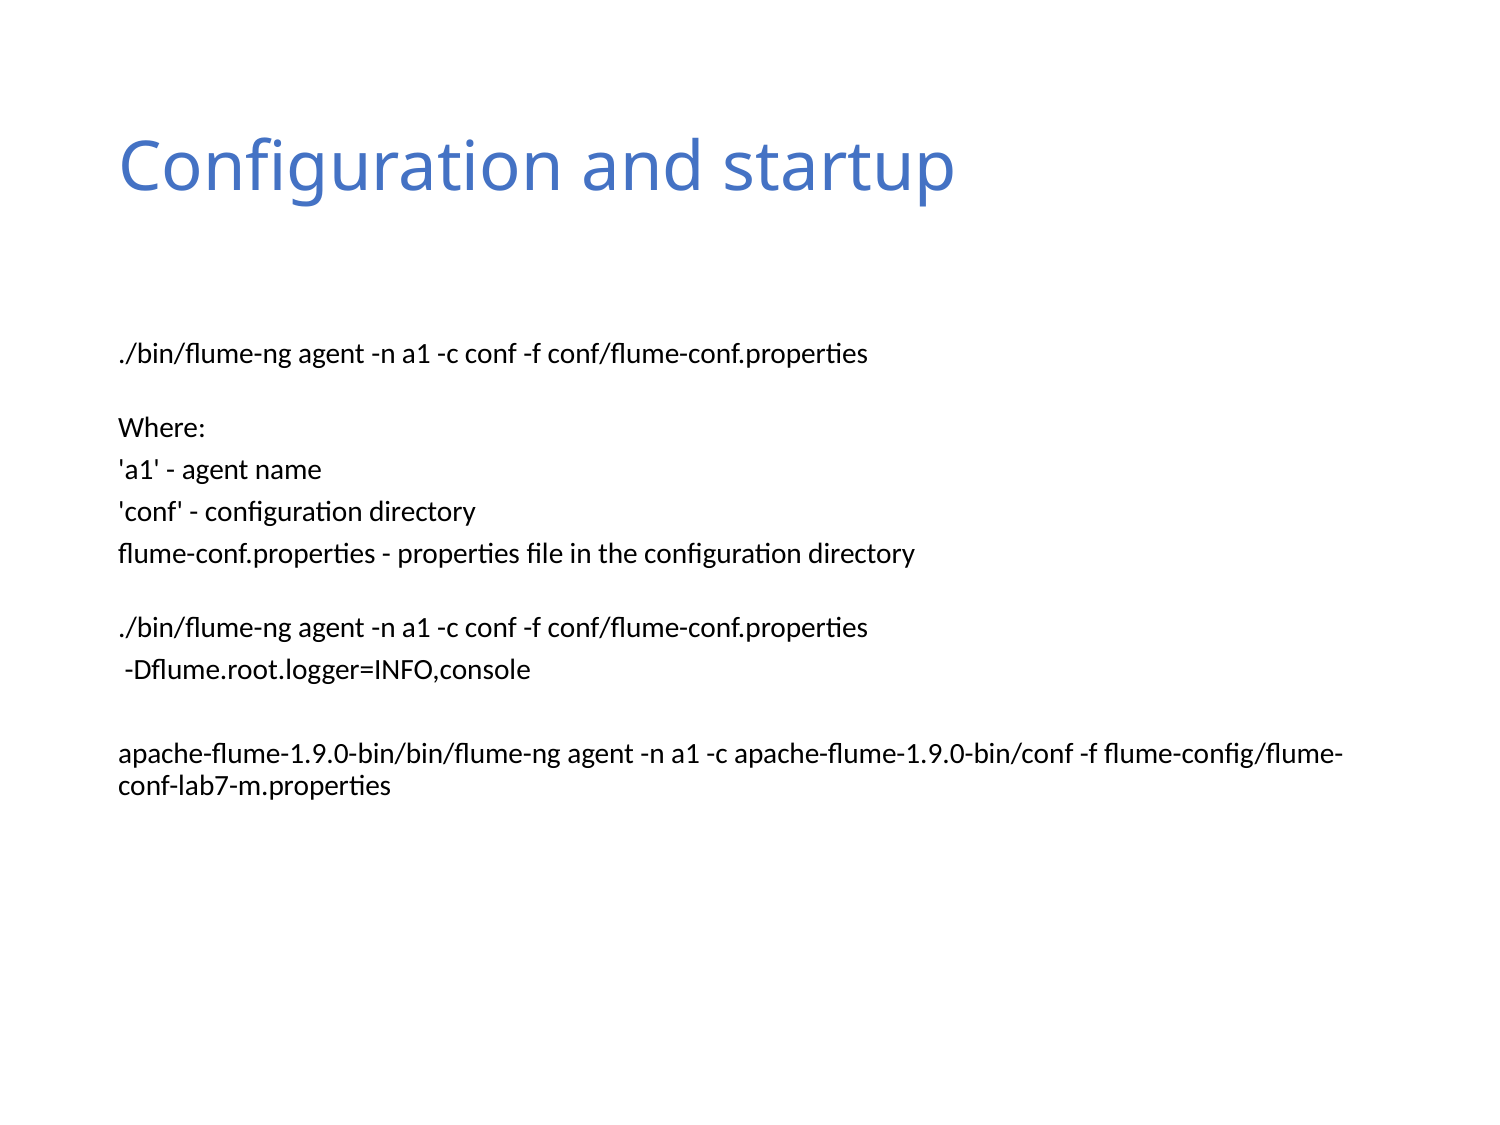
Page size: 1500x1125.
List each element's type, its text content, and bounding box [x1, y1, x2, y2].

title Configuration and startup [103, 59, 1397, 278]
list ./bin/flume-ng agent -n a1 -c conf -f conf/flume-conf.properties Where: 'a1' - agent name 'conf' - configuration directory flume-conf.properties - properties file in the configuration directory ./bin/flume-ng agent -n a1 -c conf -f conf/flume-conf.properties -Dflume.root.logger=INFO,console apache-flume-1.9.0-bin/bin/flume-ng agent -n a1 -c apache-flume-1.9.0-bin/conf -f flume-config/flume-conf-lab7-m.properties [103, 299, 1397, 1014]
